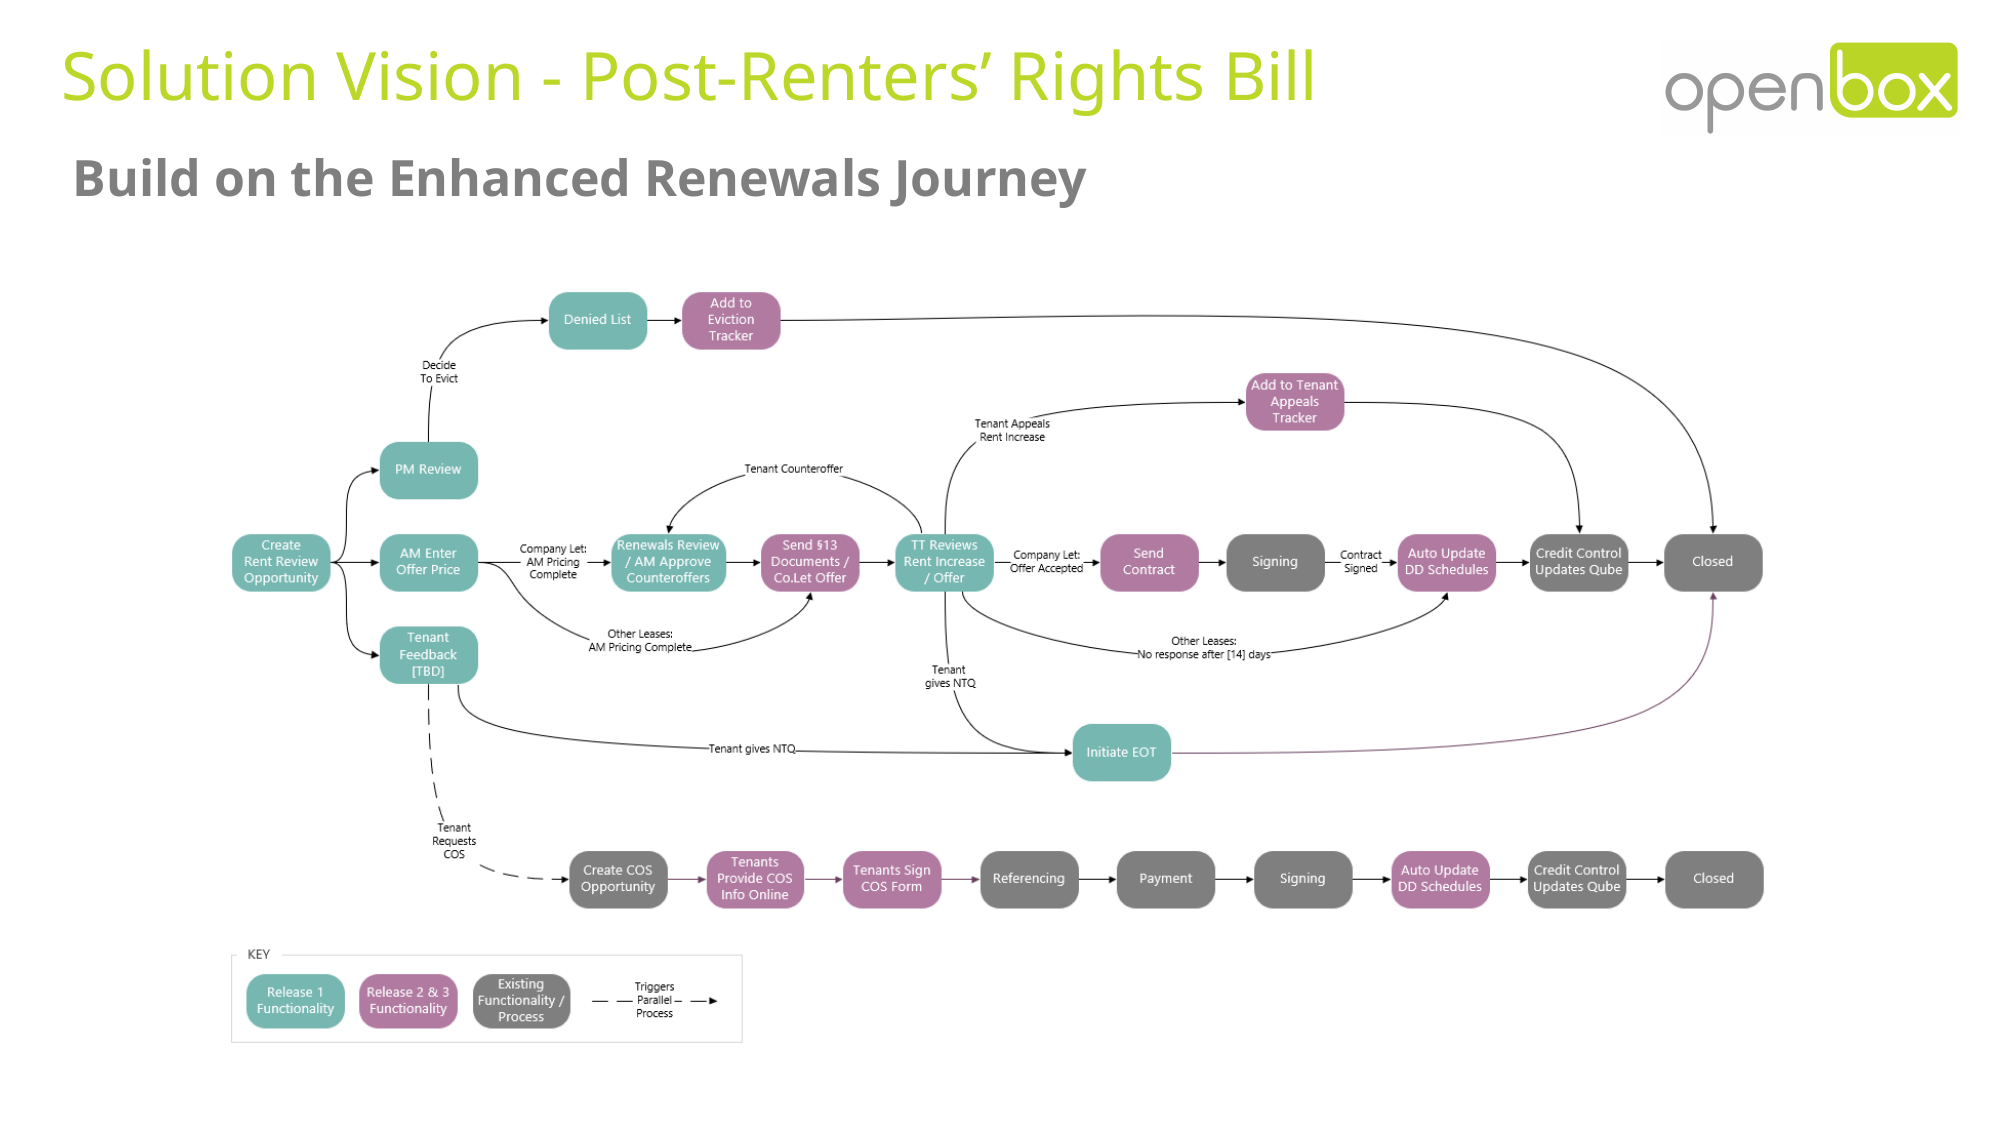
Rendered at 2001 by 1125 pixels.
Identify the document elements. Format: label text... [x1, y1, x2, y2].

picture [226, 285, 1774, 1049]
text_box Solution Vision - Post-Renters’ Rights Bill [46, 31, 1461, 127]
picture [1662, 39, 1961, 137]
text_box Build on the Enhanced Renewals Journey [57, 138, 1702, 214]
